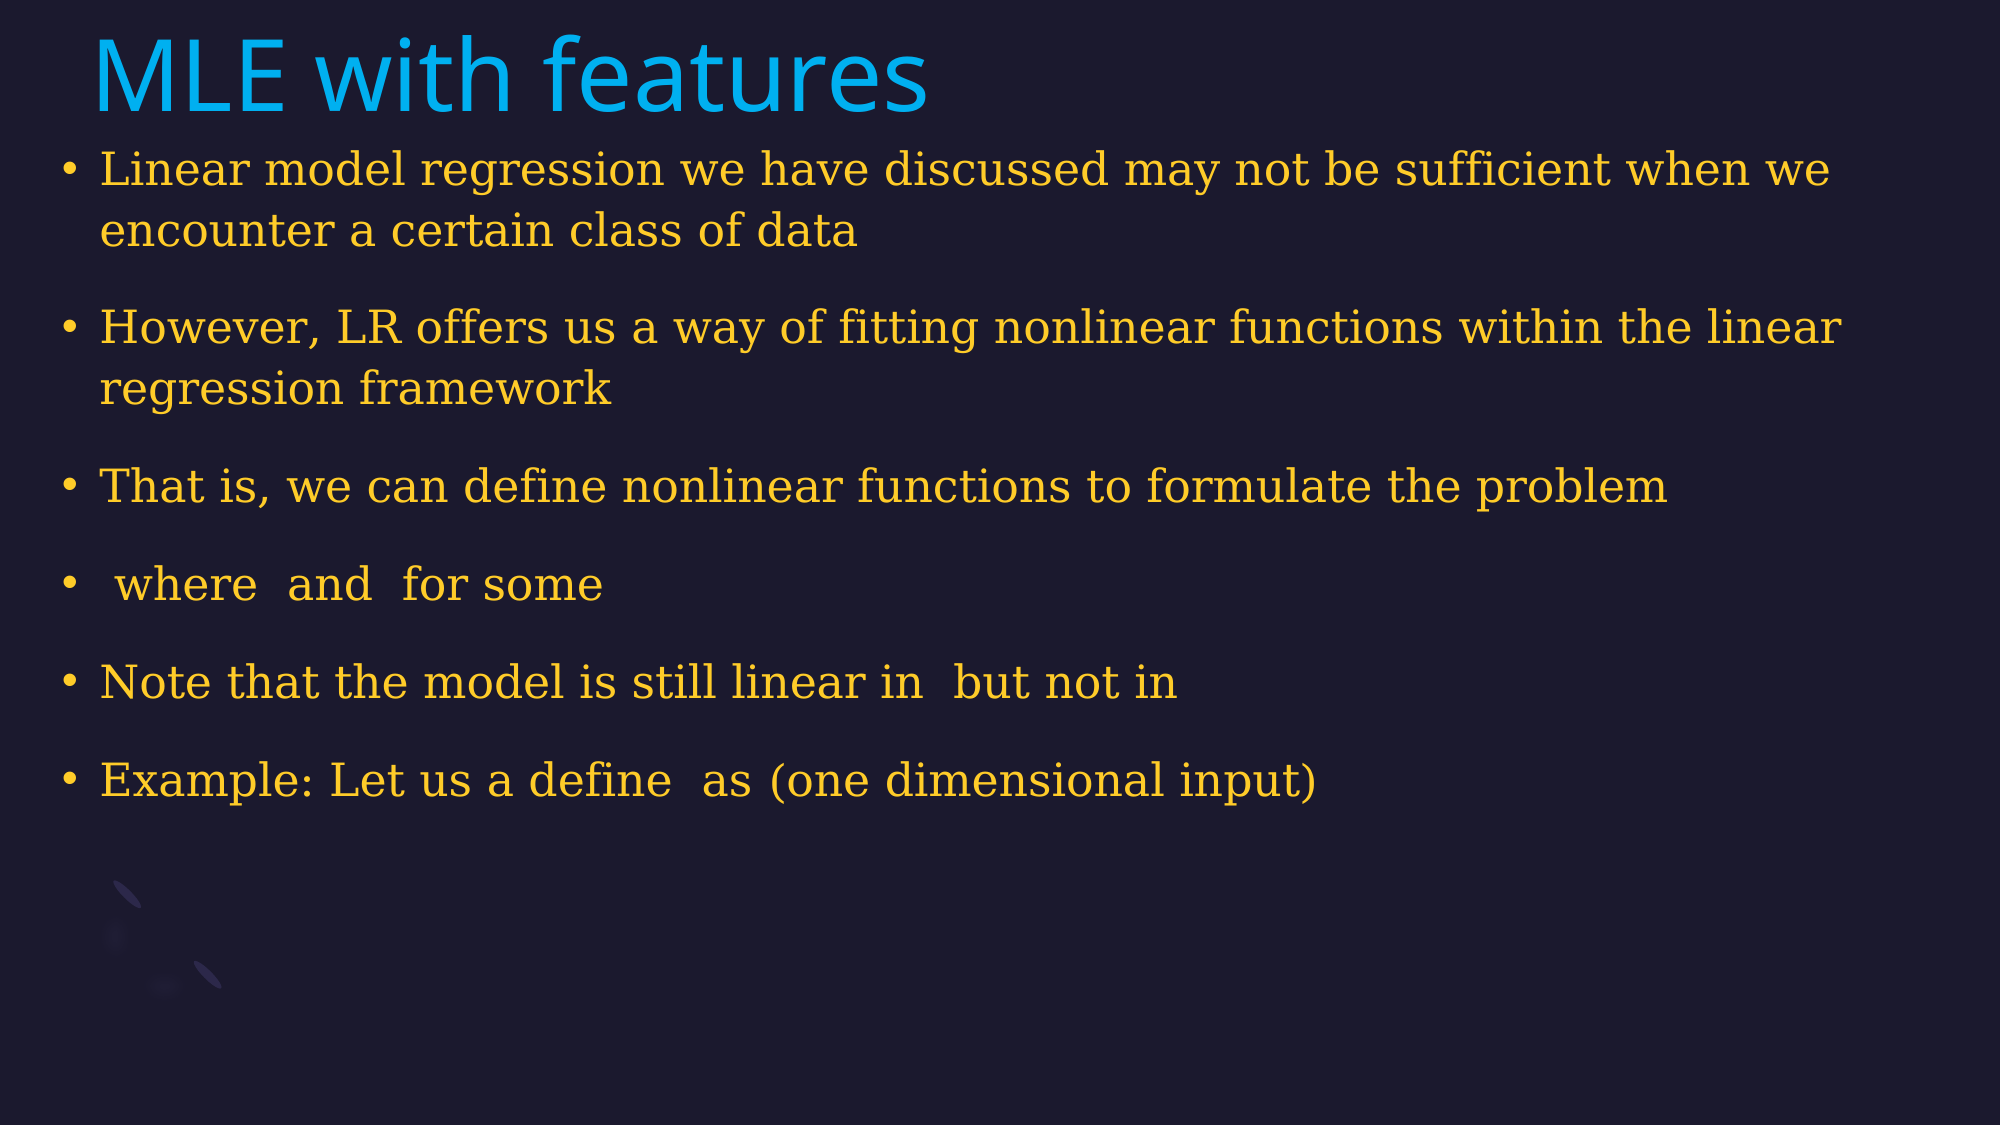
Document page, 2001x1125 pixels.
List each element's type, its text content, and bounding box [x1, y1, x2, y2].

title MLE with features [90, 25, 1910, 244]
